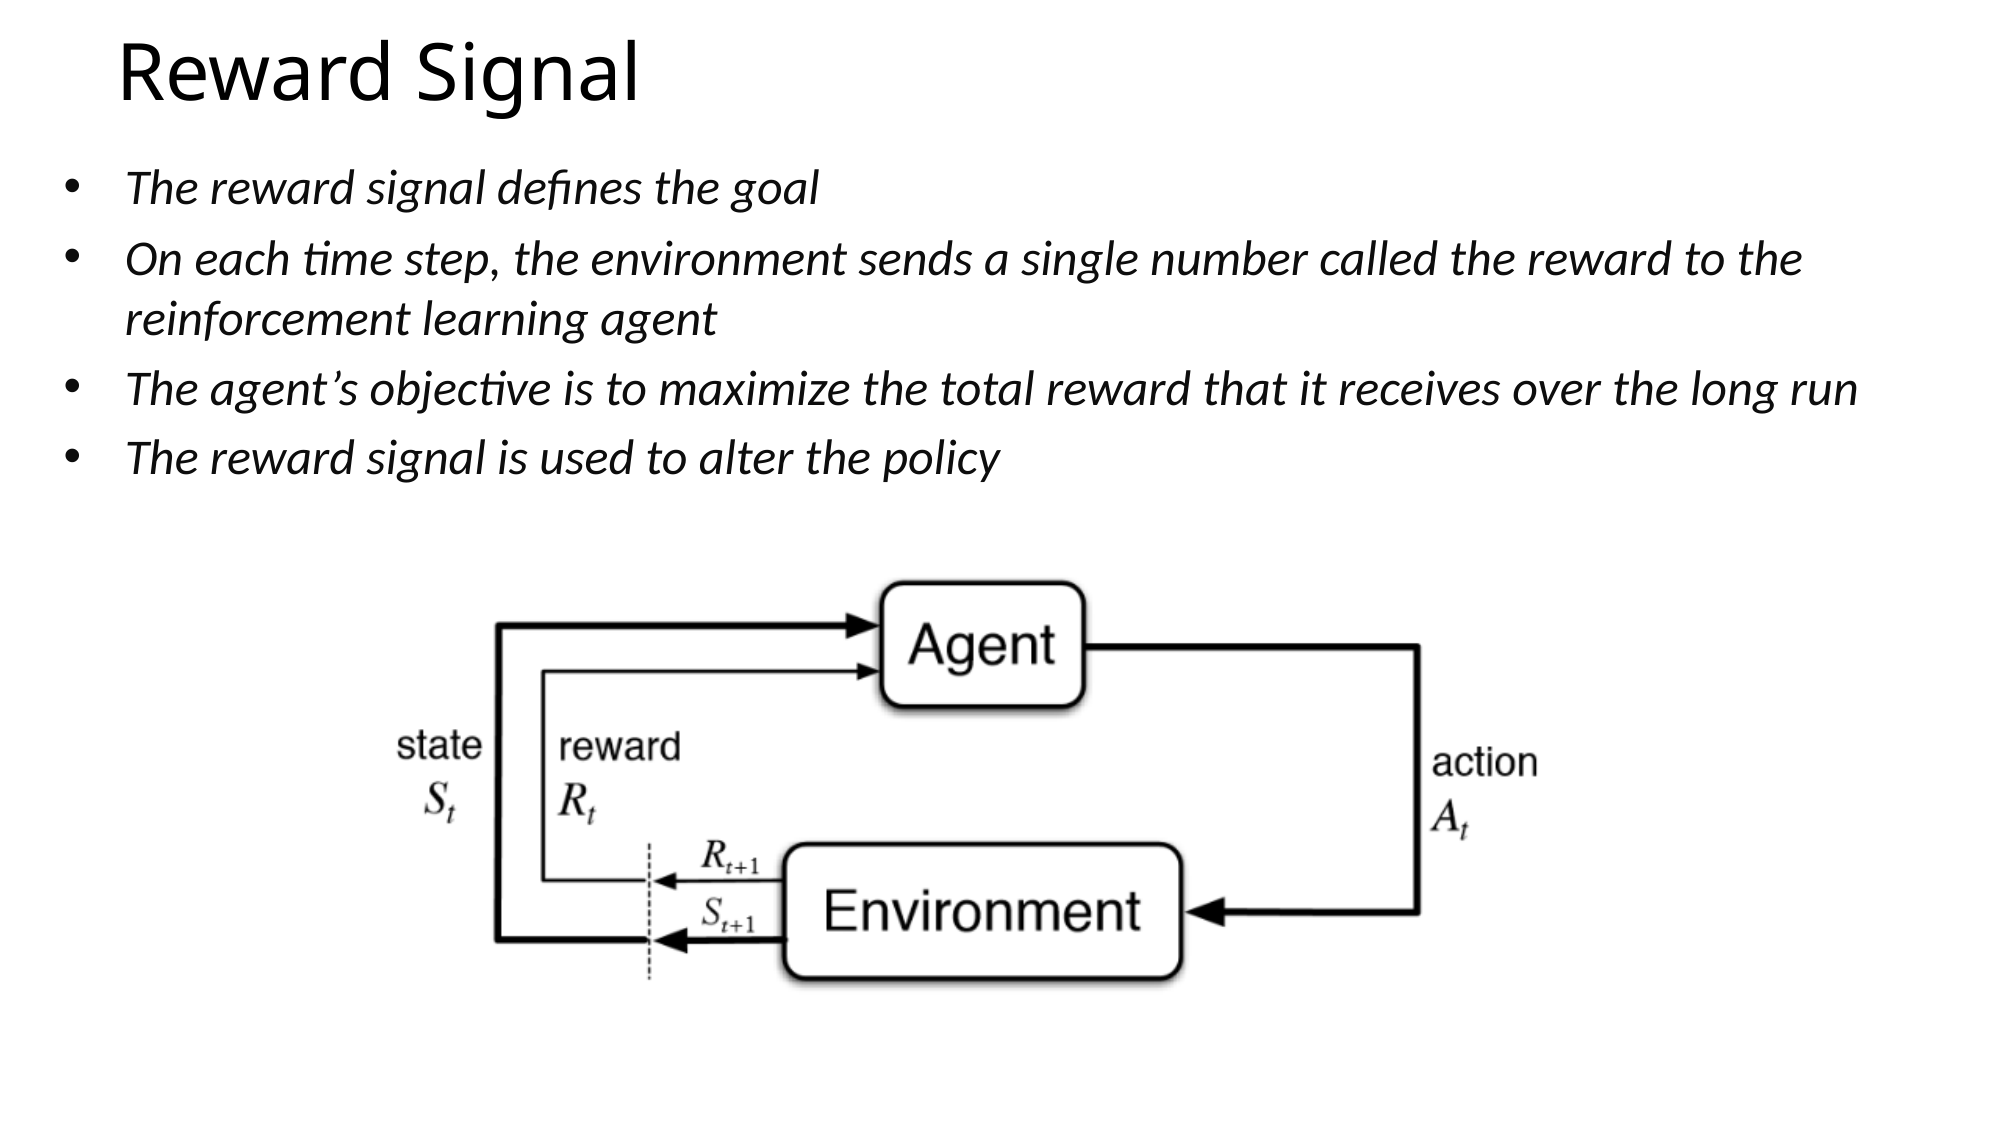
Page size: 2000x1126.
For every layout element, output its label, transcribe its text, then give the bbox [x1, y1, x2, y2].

title Reward Signal [99, 3, 1900, 134]
picture [361, 561, 1544, 1000]
text_box The reward signal defines the goal On each time step, the environment sends a single number called the reward to the reinforcement learning agent The agent’s objective is to maximize the total reward that it receives over the long run The reward signal is used to alter the policy [47, 146, 1953, 979]
